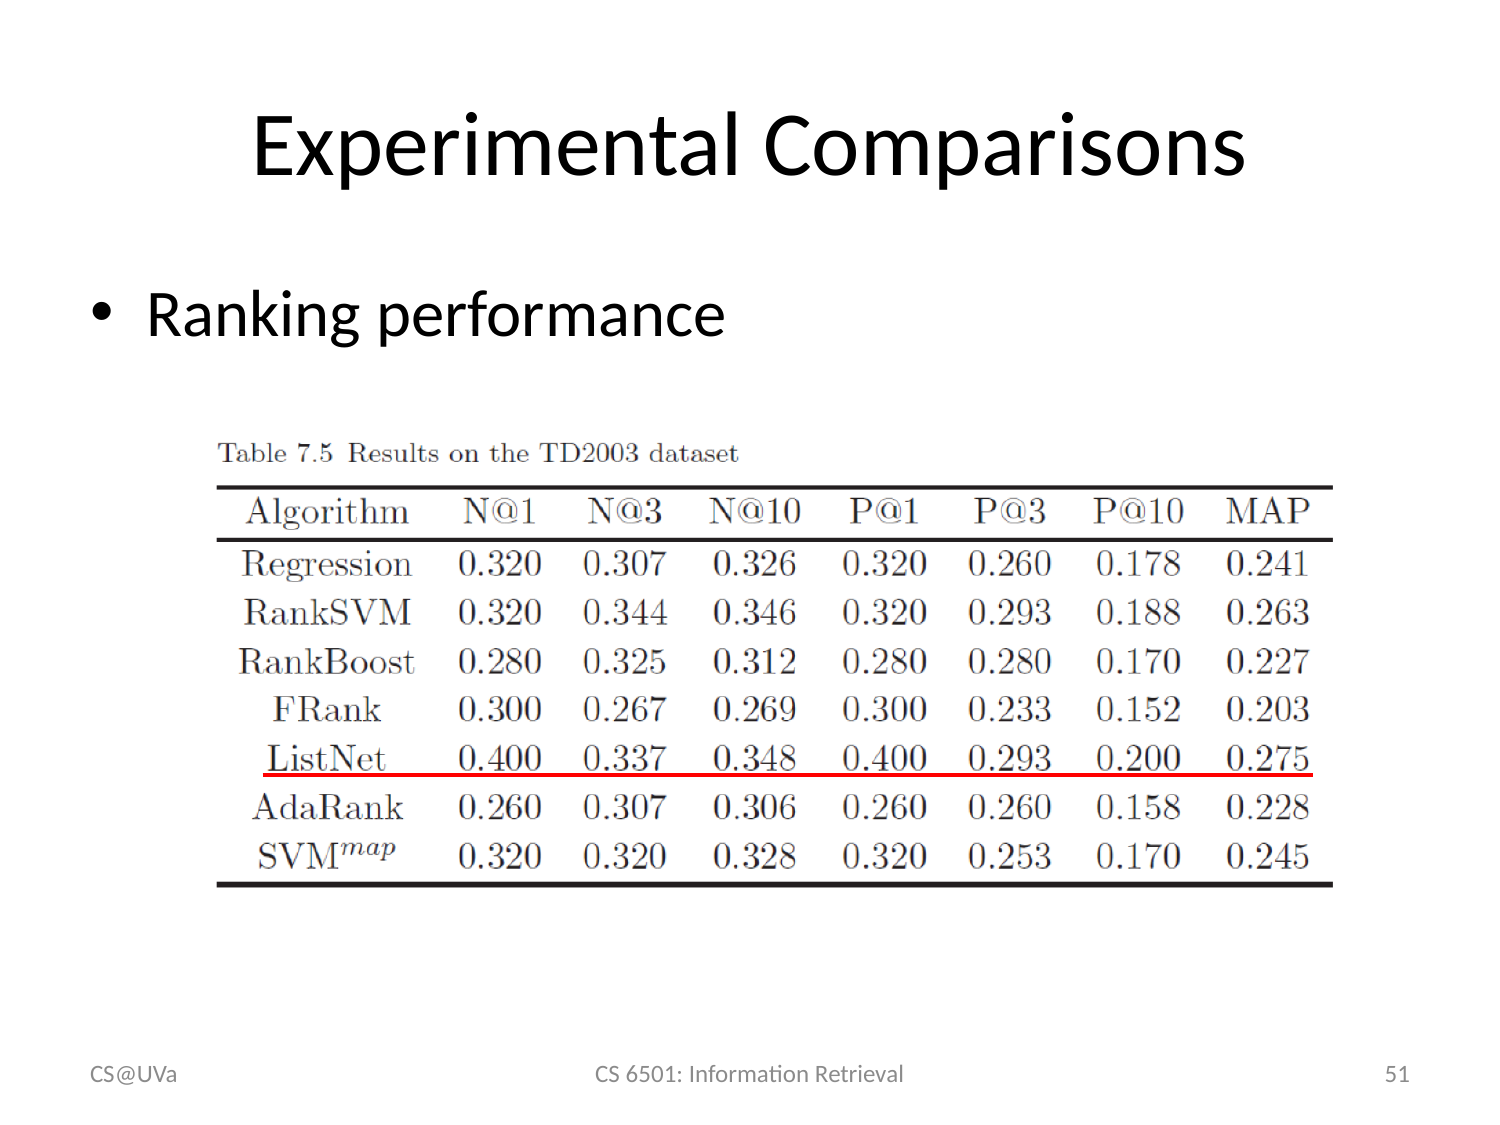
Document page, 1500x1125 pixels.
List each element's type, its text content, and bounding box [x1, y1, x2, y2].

footer CS 6501: Information Retrieval [512, 1042, 988, 1103]
title Experimental Comparisons [75, 45, 1425, 233]
picture [212, 437, 1336, 894]
slide_number CS@UVa [75, 1042, 425, 1103]
list Ranking performance [75, 262, 1425, 1005]
slide_number 51 [1074, 1042, 1425, 1103]
